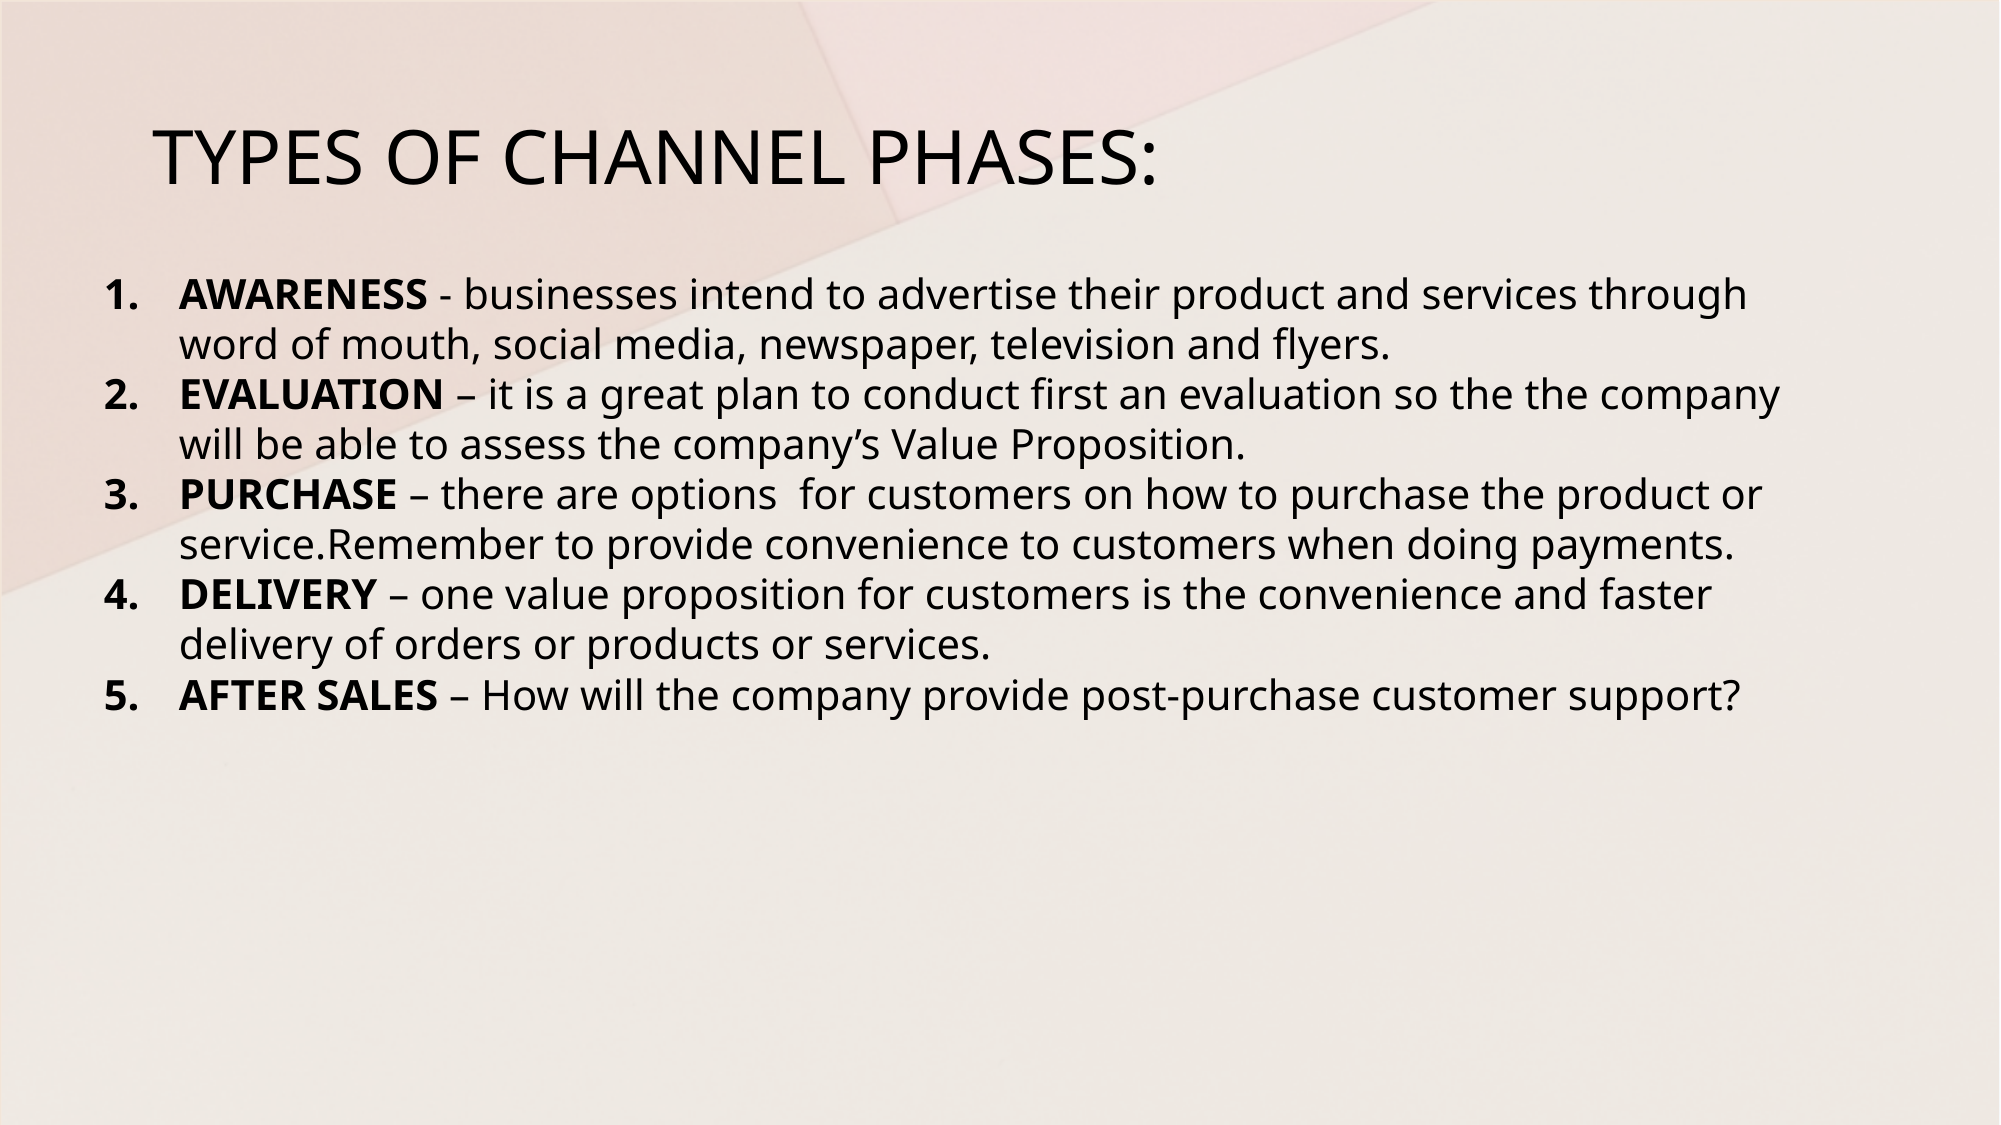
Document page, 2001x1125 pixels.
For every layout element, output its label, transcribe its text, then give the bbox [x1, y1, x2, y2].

text_box AWARENESS - businesses intend to advertise their product and services through word of mouth, social media, newspaper, television and flyers. EVALUATION – it is a great plan to conduct first an evaluation so the the company will be able to assess the company’s Value Proposition. PURCHASE – there are options for customers on how to purchase the product or service.Remember to provide convenience to customers when doing payments. DELIVERY – one value proposition for customers is the convenience and faster delivery of orders or products or services. AFTER SALES – How will the company provide post-purchase customer support? [89, 260, 1842, 776]
title TYPES OF CHANNEL PHASES: [137, 43, 1842, 260]
